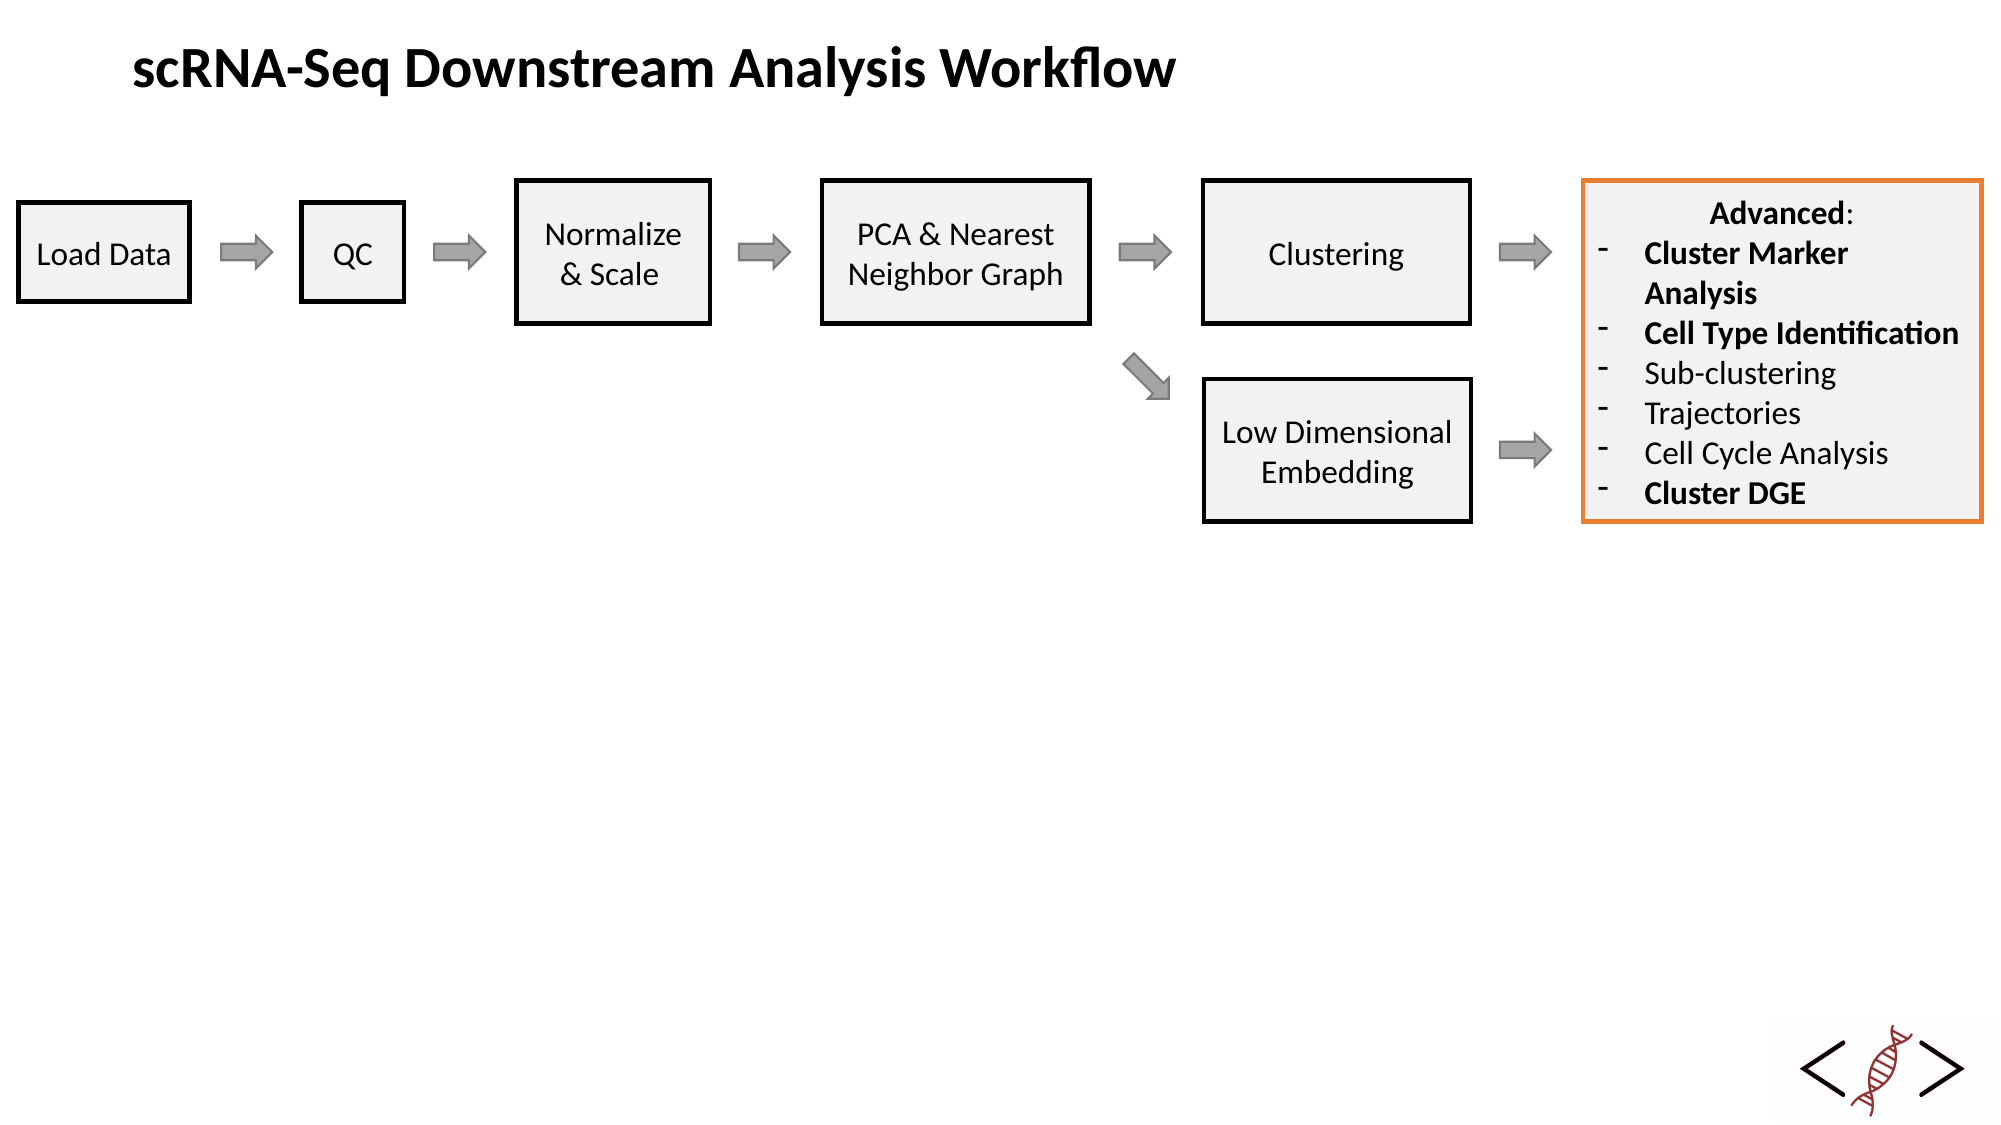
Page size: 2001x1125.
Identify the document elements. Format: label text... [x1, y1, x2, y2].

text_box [18, 180, 1982, 522]
text_box scRNA-Seq Downstream Analysis Workflow [117, 21, 1193, 107]
picture [1769, 1015, 2000, 1124]
